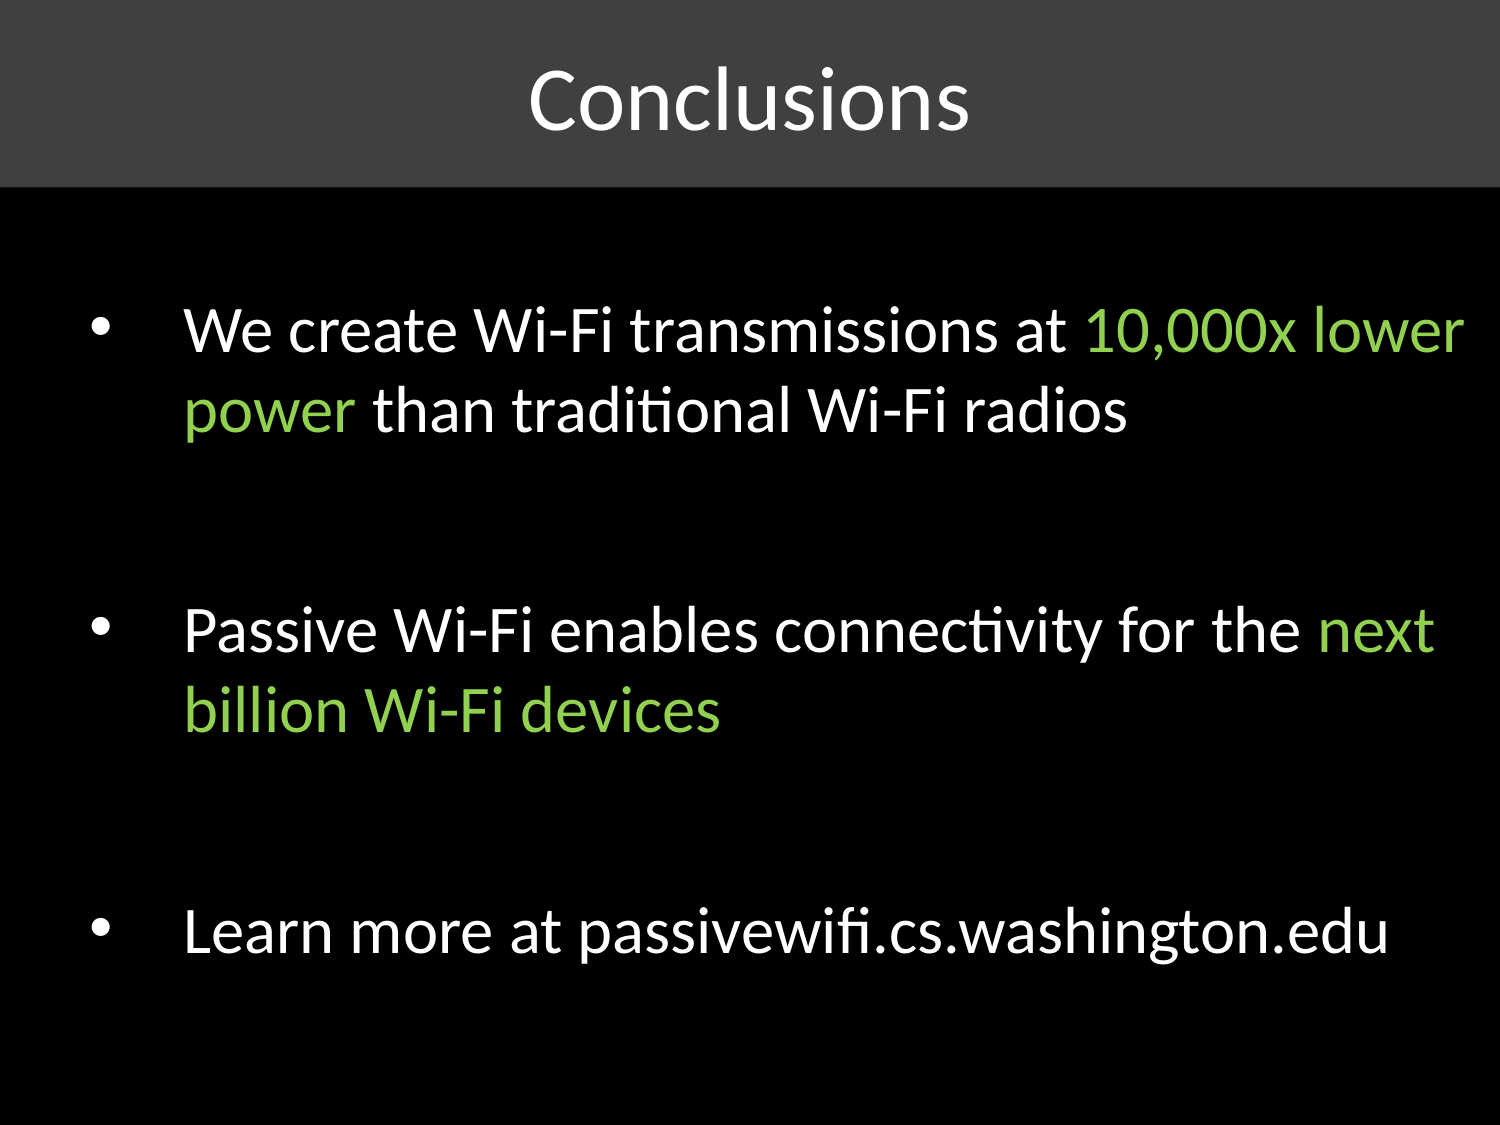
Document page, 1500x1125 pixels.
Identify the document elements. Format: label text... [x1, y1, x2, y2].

text_box Learn more at passivewifi.cs.washington.edu [0, 879, 1500, 974]
text_box Passive Wi-Fi enables connectivity for the next billion Wi-Fi devices [0, 578, 1500, 753]
text_box We create Wi-Fi transmissions at 10,000x lower power than traditional Wi-Fi radios [0, 278, 1500, 453]
title Conclusions [0, 0, 1500, 188]
